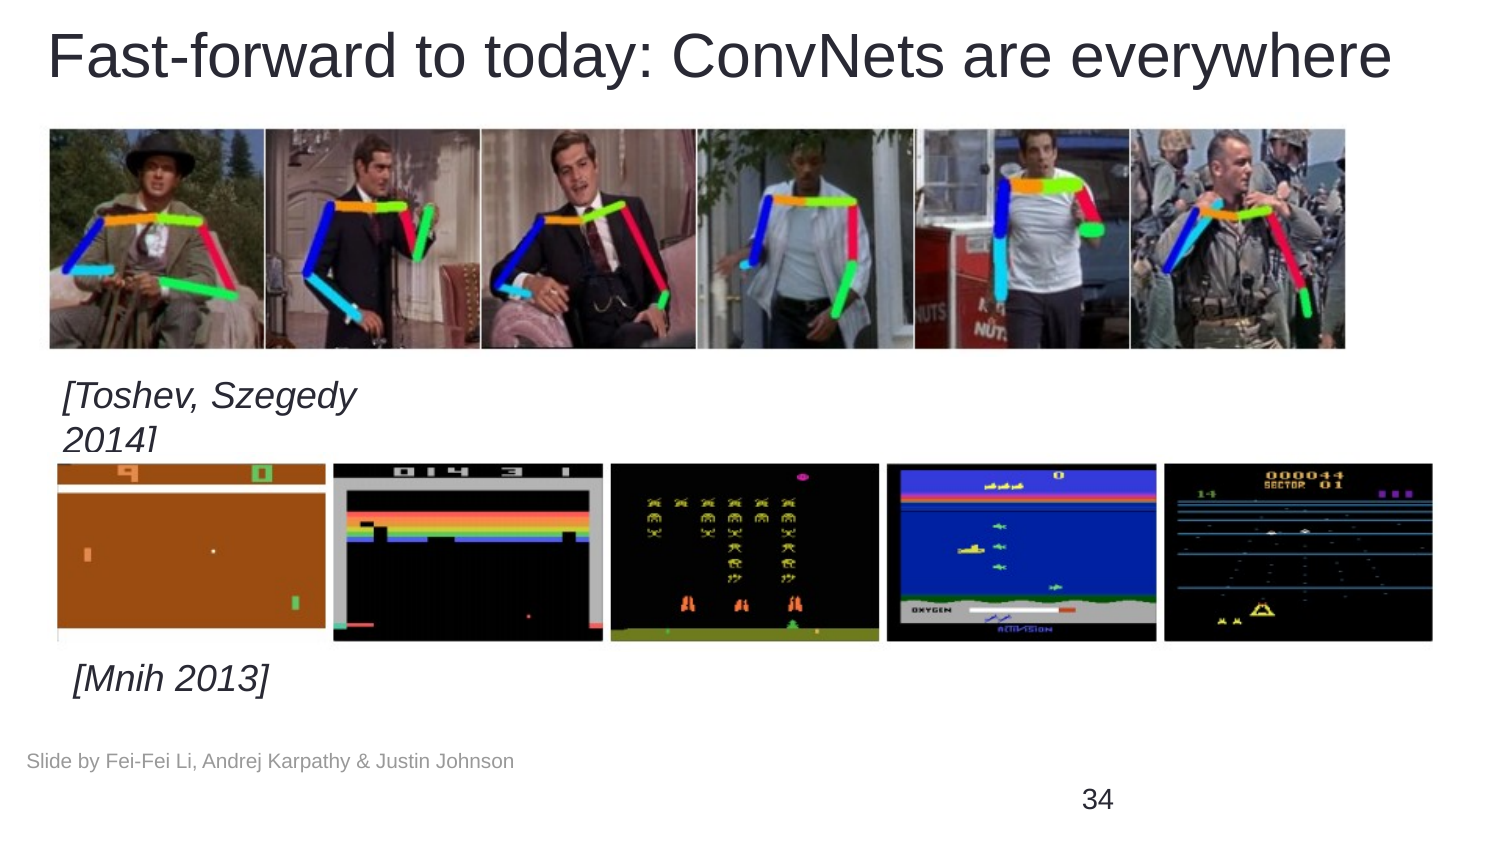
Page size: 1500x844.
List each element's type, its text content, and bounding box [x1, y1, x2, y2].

text_box Fast-forward to today: ConvNets are everywhere [32, 0, 1468, 135]
slide_number 34 [1066, 765, 1157, 831]
picture [47, 452, 1438, 652]
text_box [Toshev, Szegedy 2014] [47, 357, 401, 421]
picture [39, 112, 1347, 357]
text_box [Mnih 2013] [58, 652, 467, 704]
